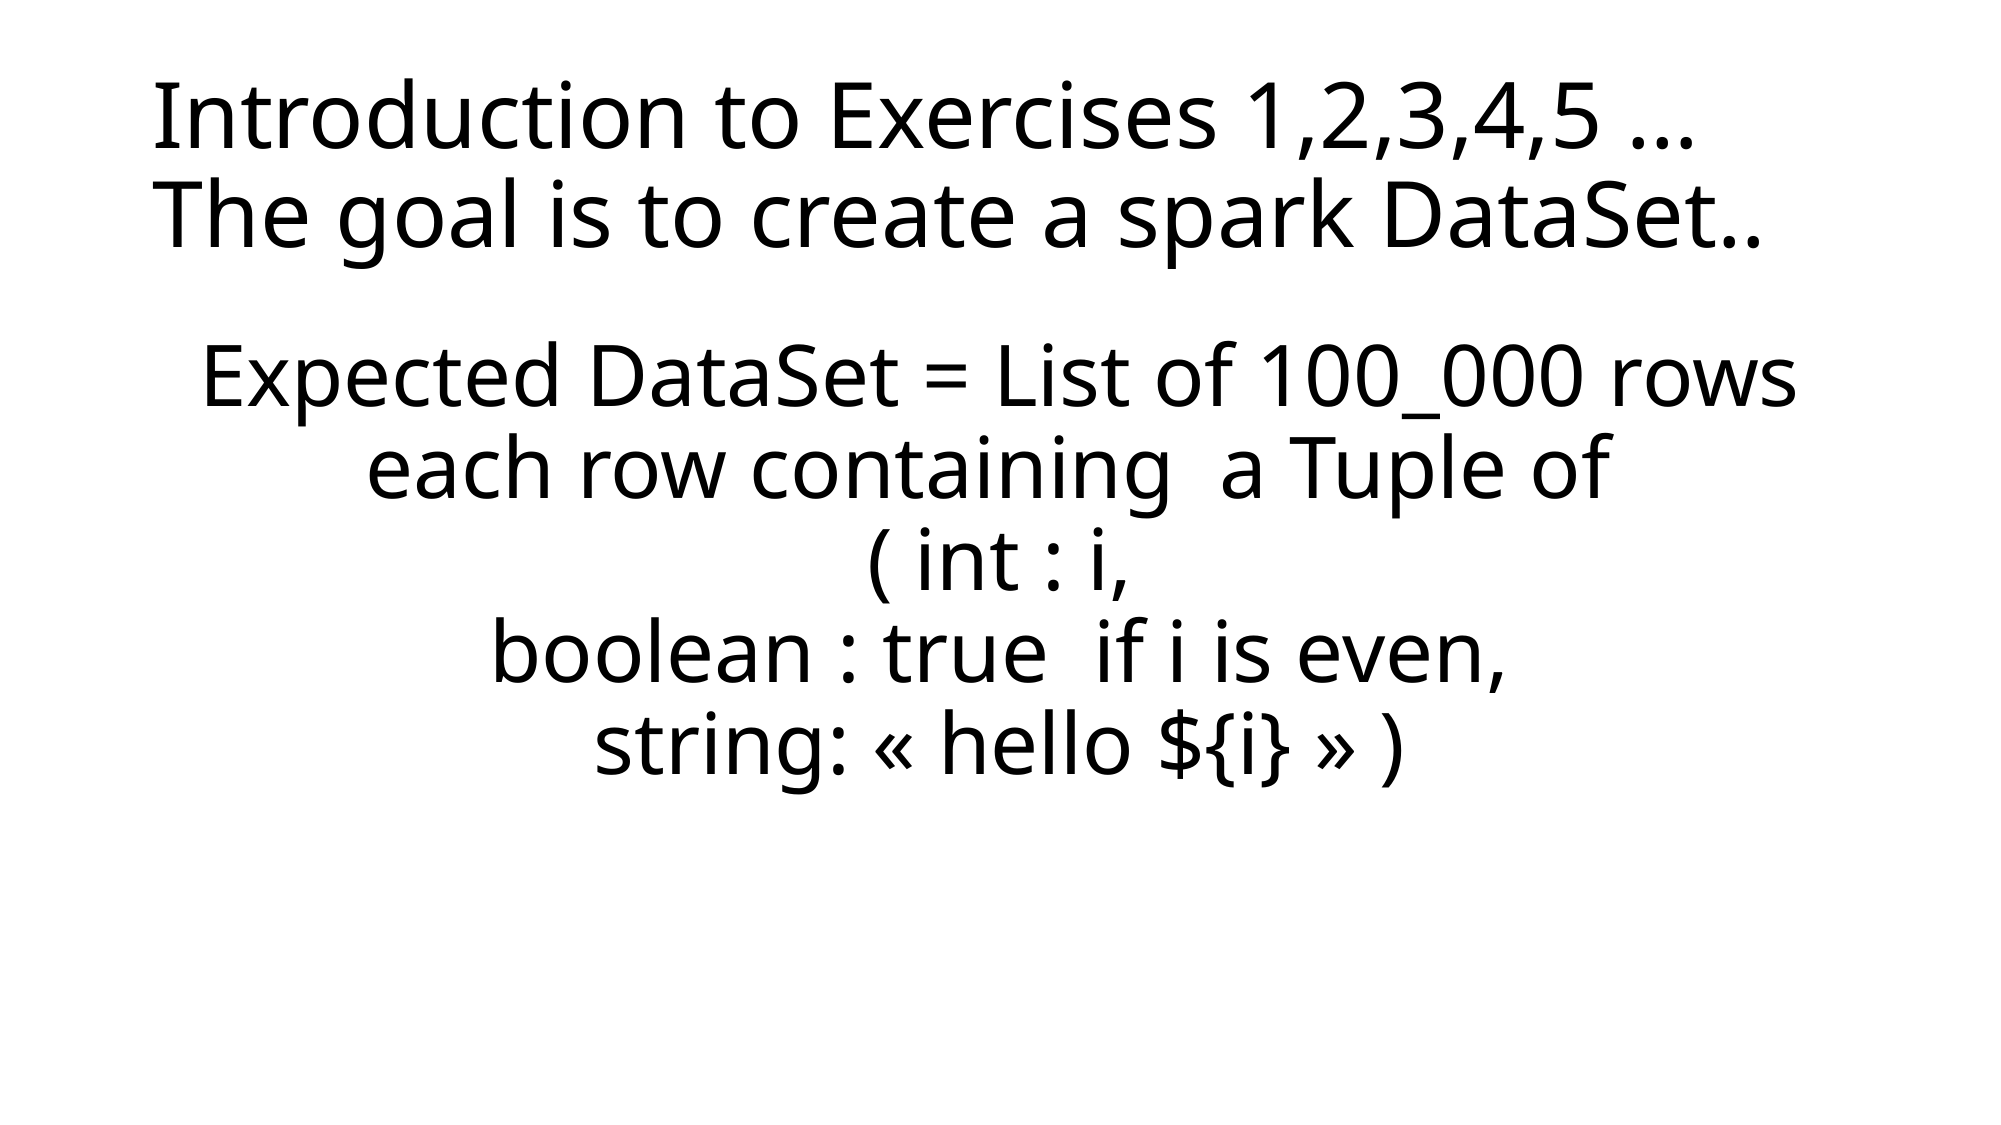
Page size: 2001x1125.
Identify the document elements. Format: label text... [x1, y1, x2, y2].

title Introduction to Exercises 1,2,3,4,5 … The goal is to create a spark DataSet.. [137, 59, 1863, 278]
text_box Expected DataSet = List of 100_000 rows each row containing a Tuple of ( int : i, boolean : true if i is even, string: « hello ${i} » ) [137, 322, 1863, 804]
